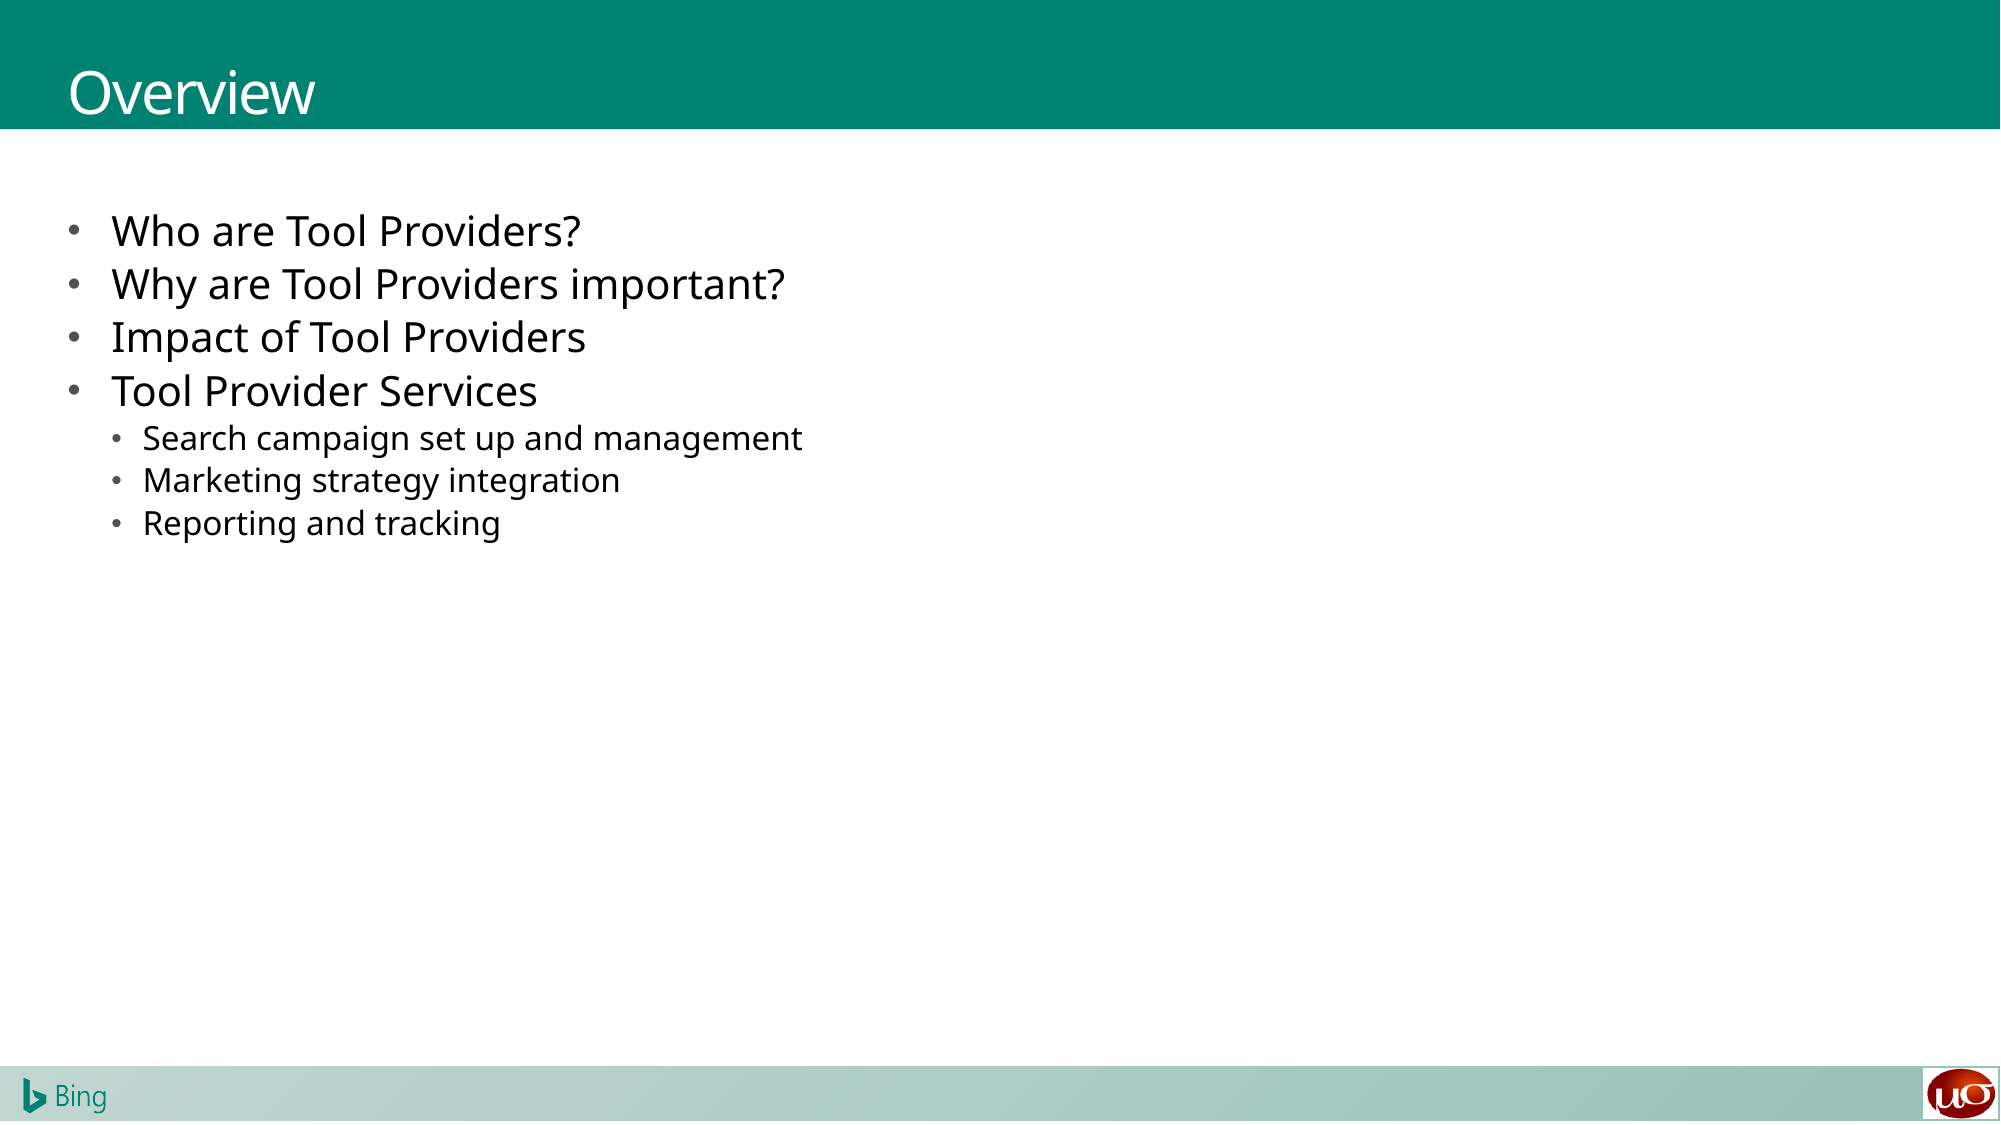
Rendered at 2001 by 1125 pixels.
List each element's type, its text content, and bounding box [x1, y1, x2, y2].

picture [9, 1062, 124, 1125]
list Who are Tool Providers? Why are Tool Providers important? Impact of Tool Providers Tool Provider Services Search campaign set up and management Marketing strategy integration Reporting and tracking [43, 195, 1825, 682]
title Overview [43, 48, 1825, 195]
picture [1923, 1068, 1998, 1119]
